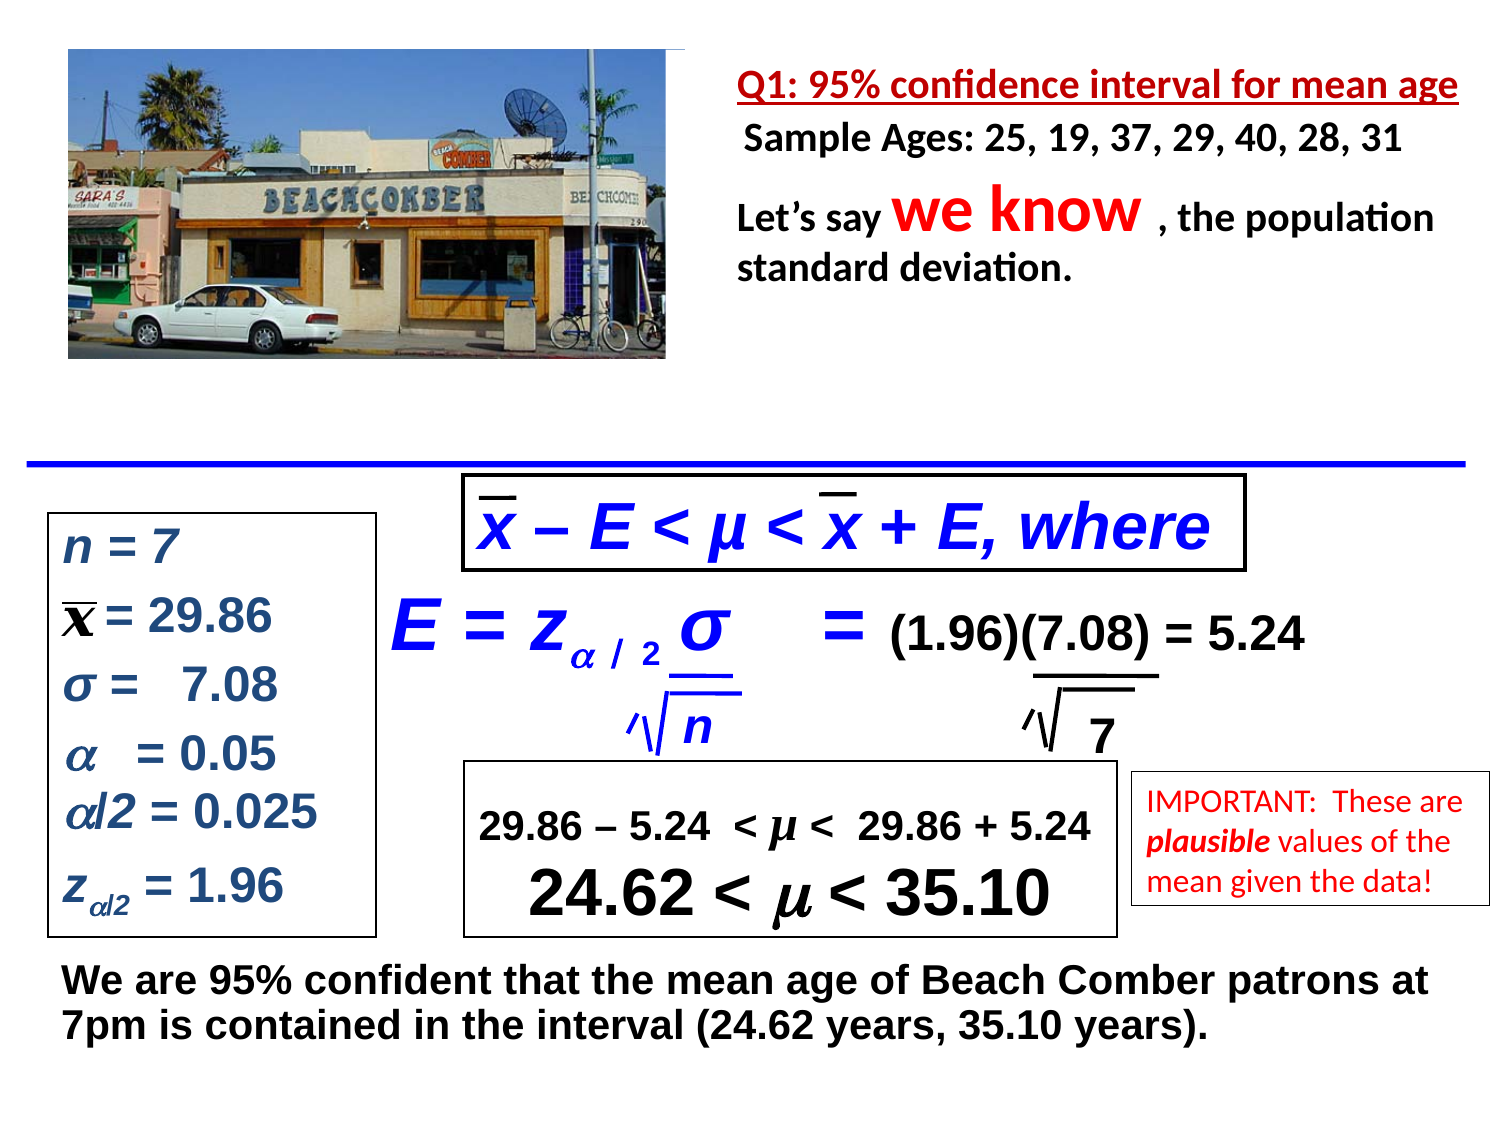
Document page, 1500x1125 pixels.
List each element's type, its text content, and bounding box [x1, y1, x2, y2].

text_box 29.86 – 5.24 < µ < 29.86 + 5.24 24.62 <  < 35.10 [463, 780, 1118, 938]
picture [68, 49, 685, 359]
text_box IMPORTANT: These are plausible values of the mean given the data! [1131, 771, 1490, 906]
text_box n = 7 = 29.86 σ = 7.08  = 0.05 /2 = 0.025 z/2 = 1.96 [47, 512, 377, 938]
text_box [374, 565, 1322, 772]
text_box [459, 478, 1249, 567]
text_box We are 95% confident that the mean age of Beach Comber patrons at 7pm is contained in the interval (24.62 years, 35.10 years). [46, 951, 1483, 1056]
